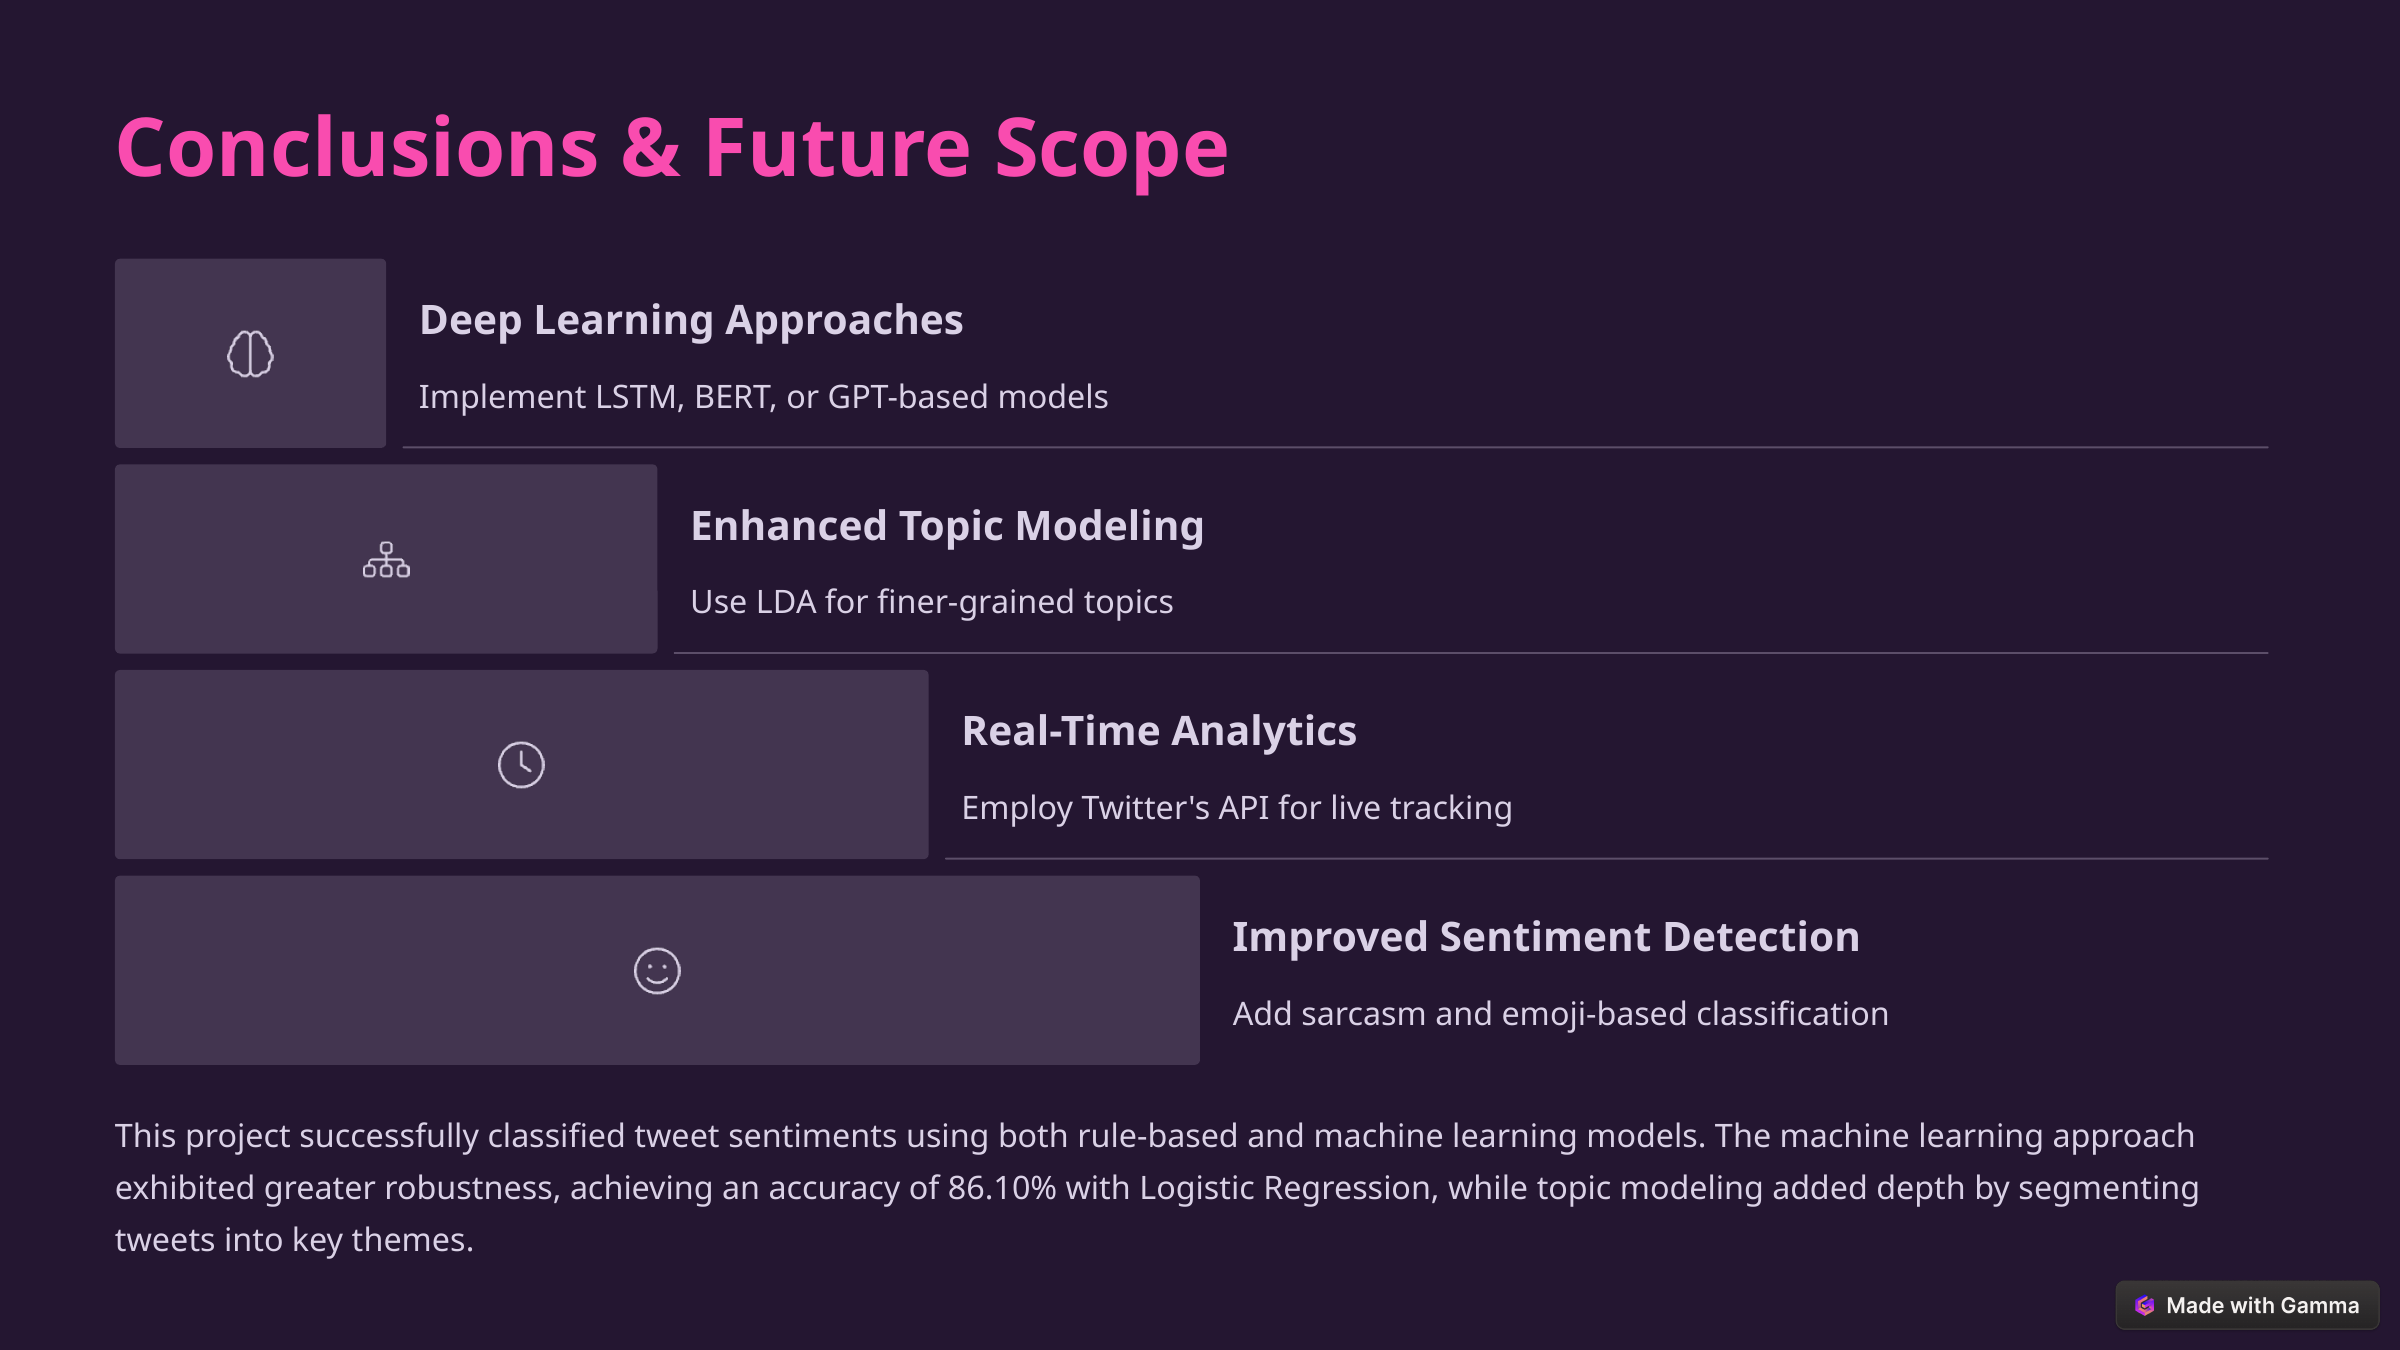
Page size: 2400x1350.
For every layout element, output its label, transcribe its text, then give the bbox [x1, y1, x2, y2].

picture [227, 324, 274, 383]
picture [363, 530, 410, 588]
text_box Implement LSTM, BERT, or GPT-based models [419, 362, 1086, 416]
text_box Conclusions & Future Scope [114, 90, 1183, 193]
text_box [114, 258, 387, 448]
text_box Add sarcasm and emoji-based classification [1232, 979, 1886, 1032]
text_box Real-Time Analytics [961, 702, 1373, 755]
text_box [114, 669, 929, 860]
text_box [114, 464, 658, 654]
text_box Use LDA for finer-grained topics [690, 568, 1164, 621]
text_box Deep Learning Approaches [418, 291, 912, 343]
text_box Employ Twitter's API for live tracking [961, 773, 1502, 827]
text_box Enhanced Topic Modeling [690, 497, 1163, 549]
picture [2106, 1271, 2389, 1339]
text_box Improved Sentiment Detection [1232, 908, 1808, 960]
picture [498, 735, 545, 794]
text_box This project successfully classified tweet sentiments using both rule-based and machine learning models. The machine learning approach exhibited greater robustness, achieving an accuracy of 86.10% with Logistic Regression, while topic modeling added depth by segmenting tweets into key themes. [114, 1101, 2286, 1260]
text_box [114, 875, 1201, 1065]
picture [634, 941, 681, 1000]
